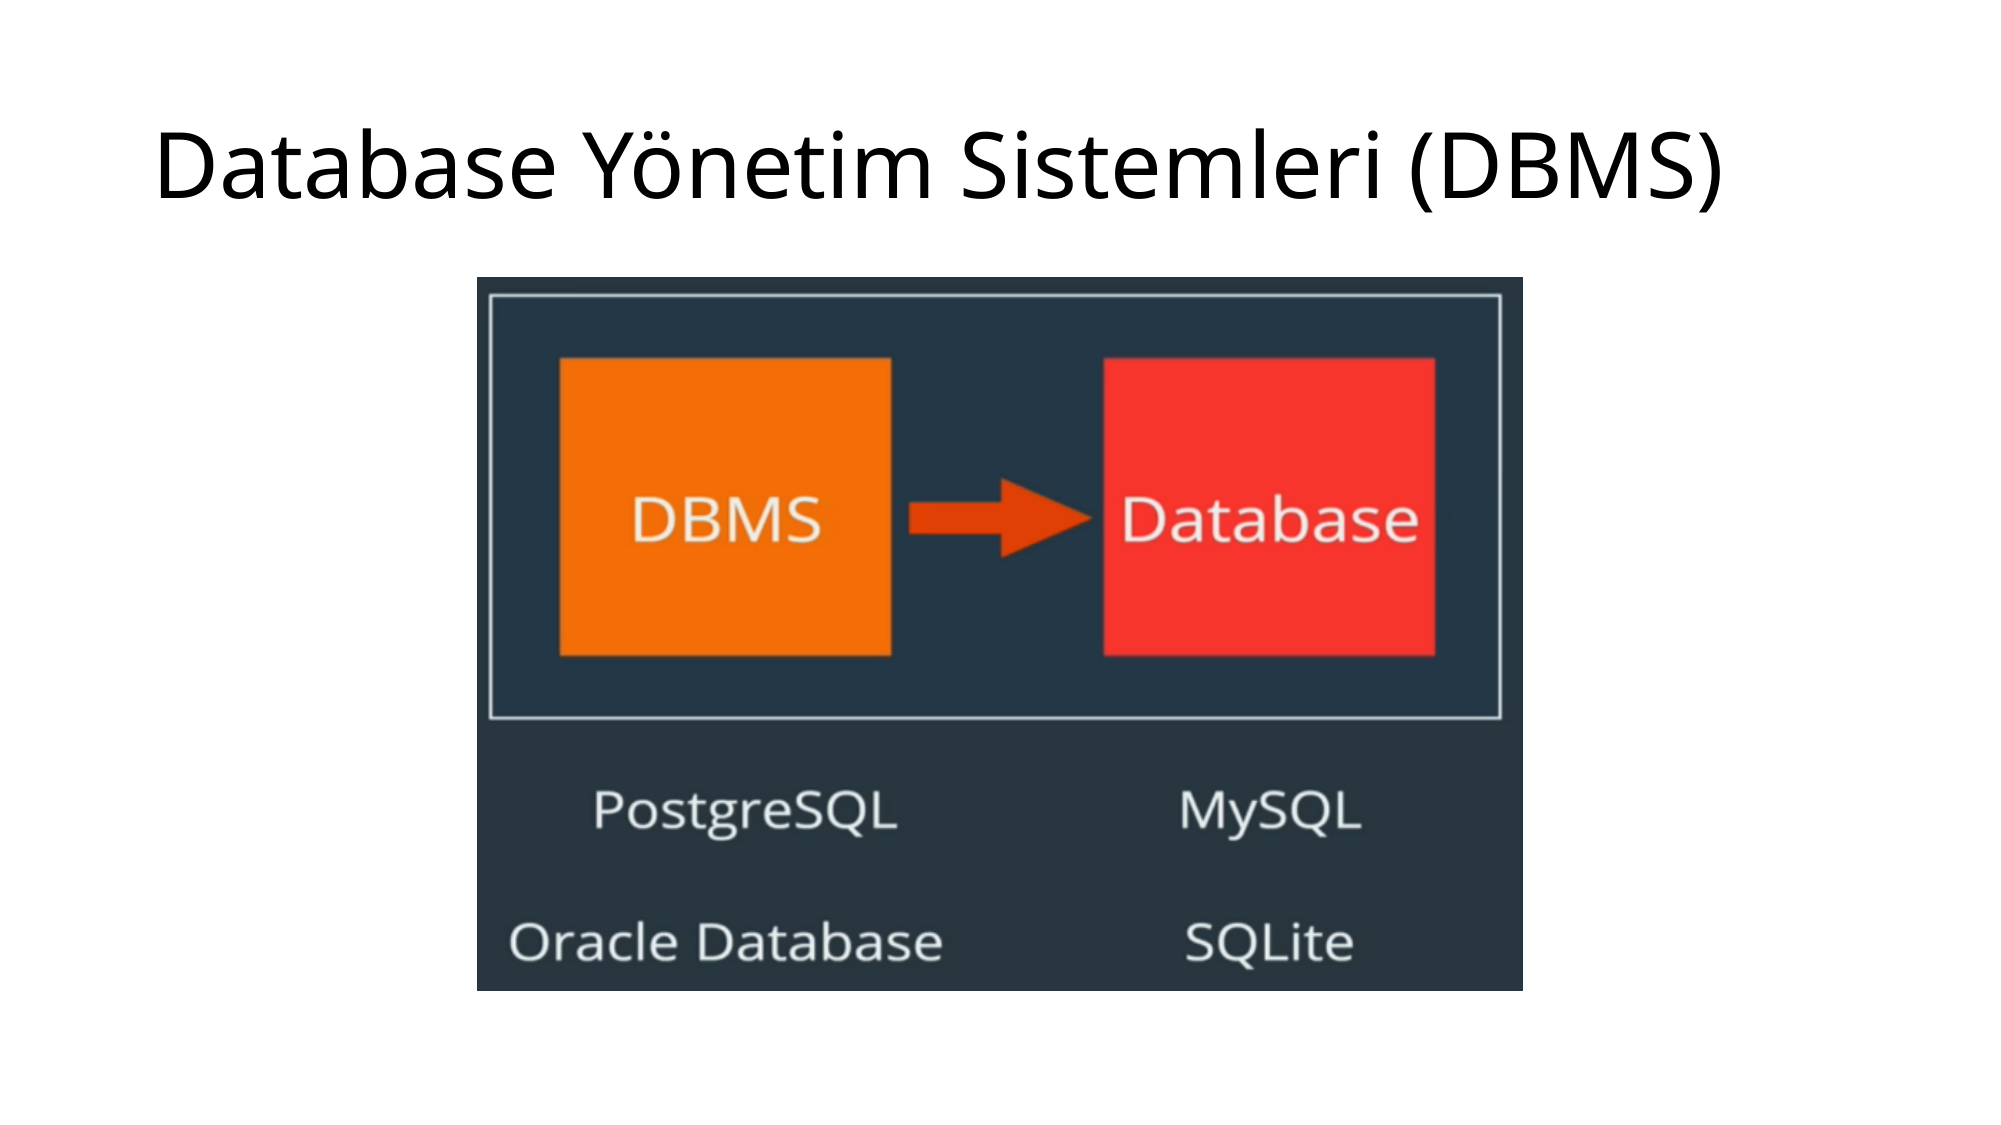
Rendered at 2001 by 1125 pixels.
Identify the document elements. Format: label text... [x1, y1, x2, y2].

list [477, 277, 1523, 992]
title Database Yönetim Sistemleri (DBMS) [137, 59, 1863, 278]
